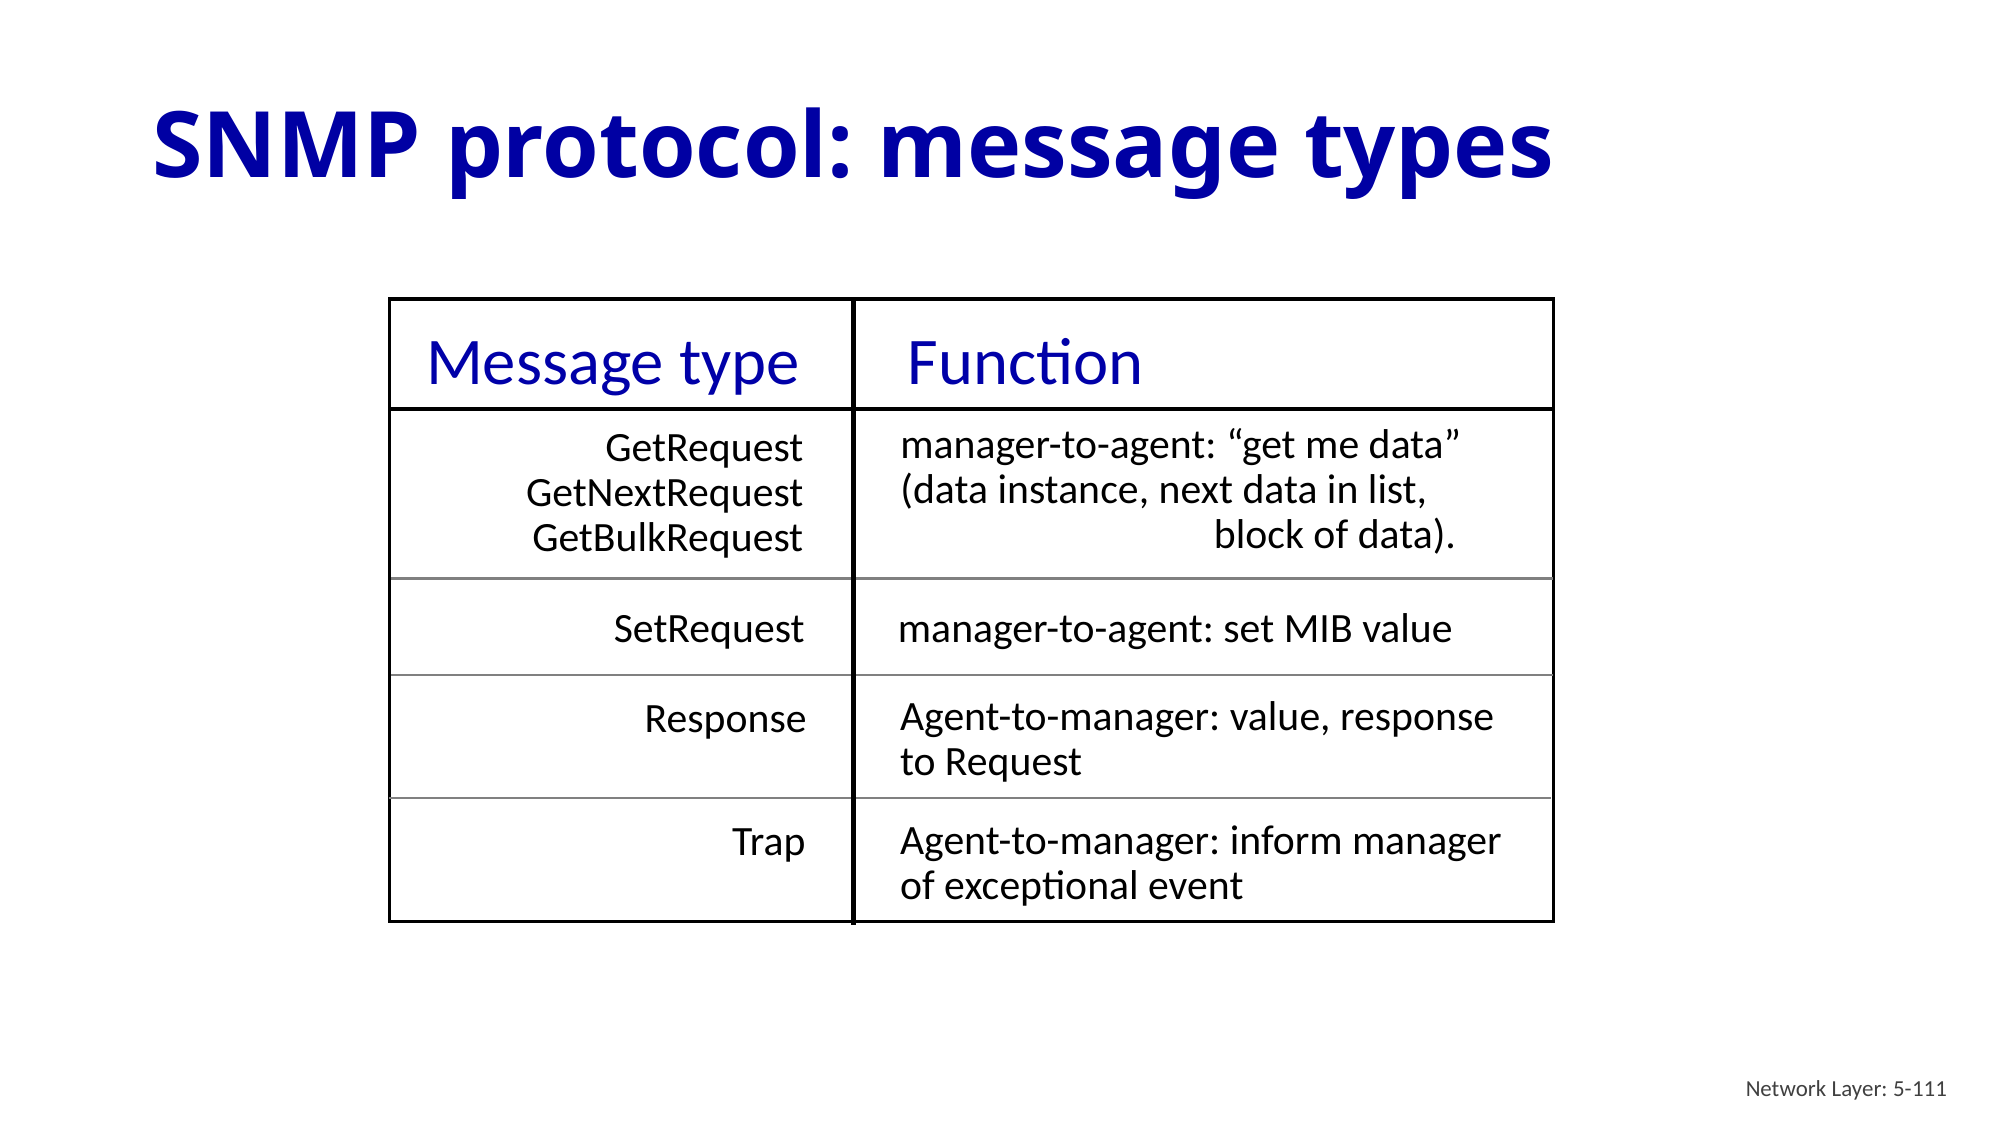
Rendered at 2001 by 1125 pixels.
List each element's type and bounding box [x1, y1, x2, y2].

text_box [389, 298, 1554, 925]
slide_number [1512, 1056, 1963, 1117]
title [137, 74, 1863, 221]
